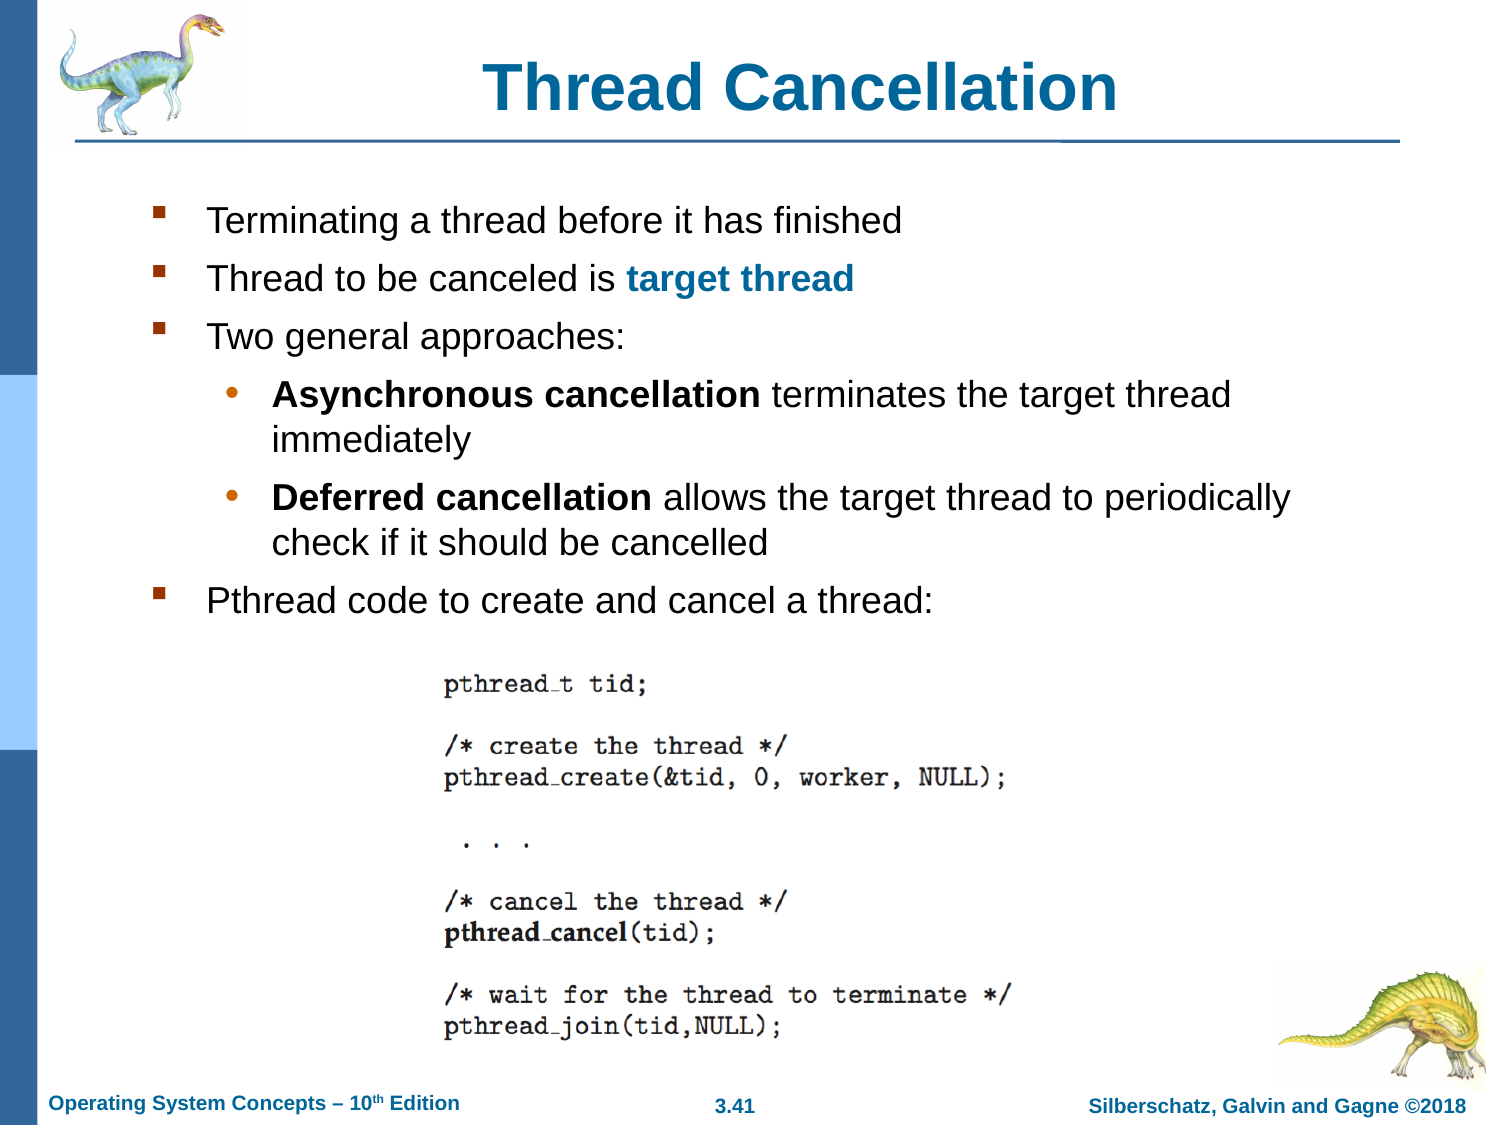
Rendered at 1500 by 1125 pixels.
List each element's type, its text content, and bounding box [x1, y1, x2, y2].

title Thread Cancellation [177, 37, 1425, 132]
picture [1275, 959, 1486, 1090]
list Terminating a thread before it has finished Thread to be canceled is target thread Two general approaches: Asynchronous cancellation terminates the target thread immediately Deferred cancellation allows the target thread to periodically check if it should be cancelled Pthread code to create and cancel a thread: [134, 188, 1394, 915]
picture [46, 0, 243, 149]
picture [421, 659, 1070, 1058]
